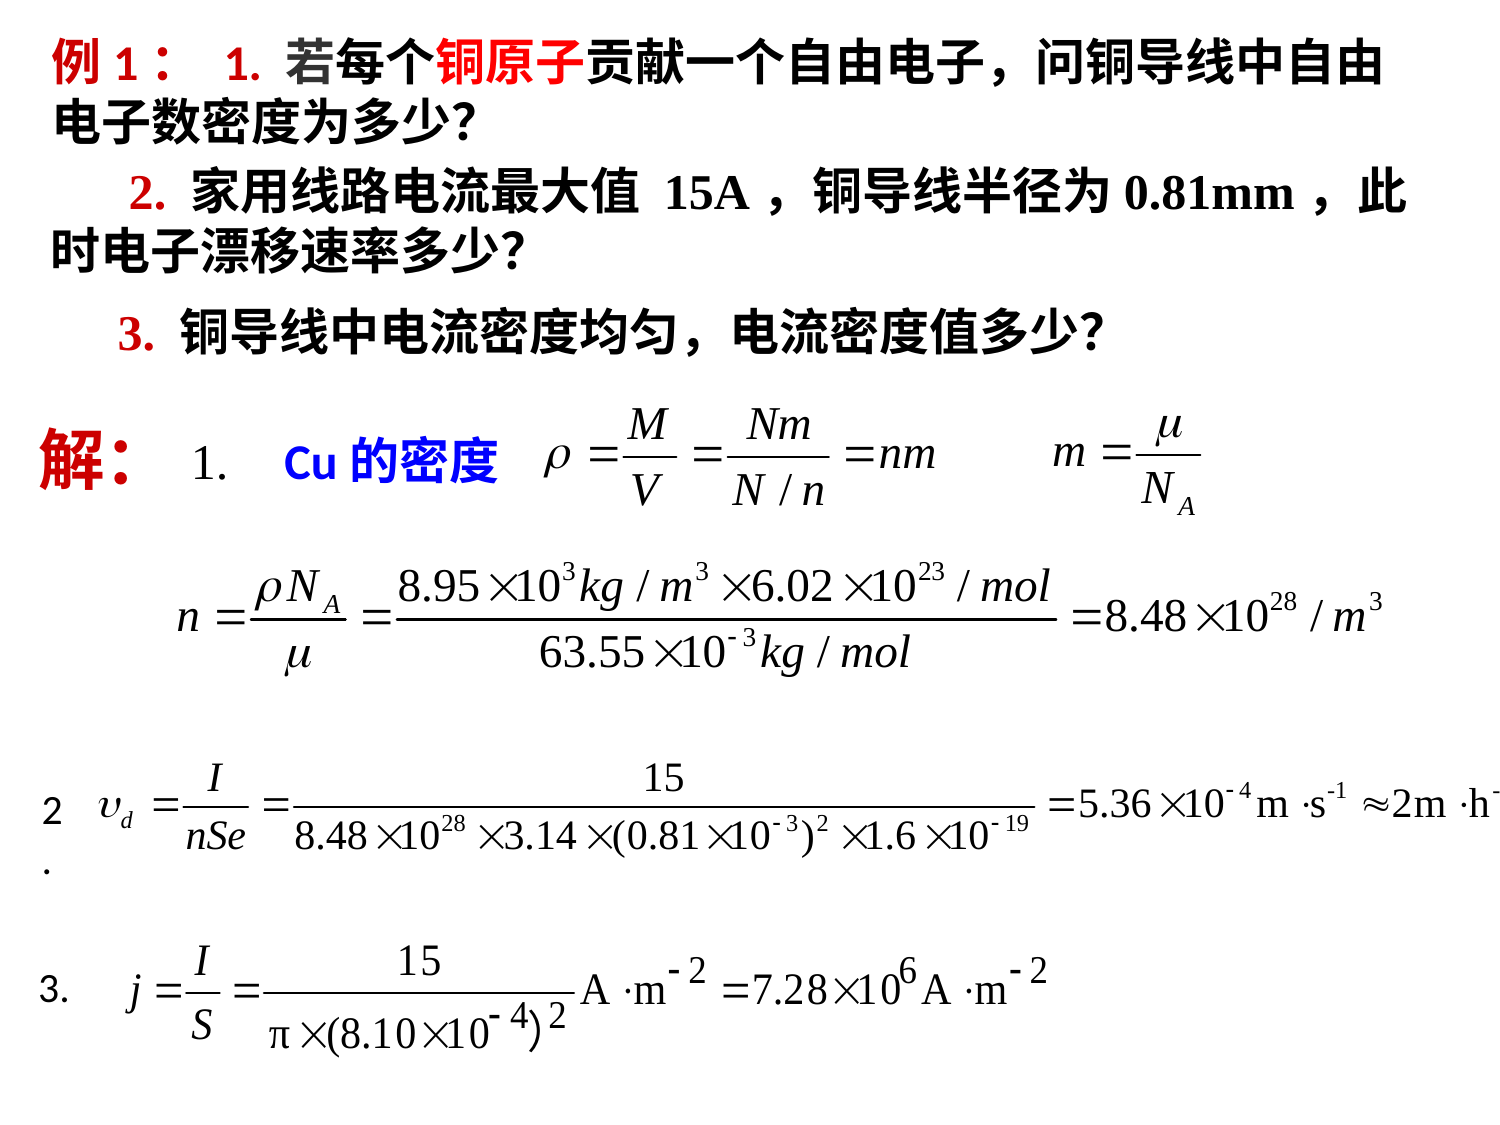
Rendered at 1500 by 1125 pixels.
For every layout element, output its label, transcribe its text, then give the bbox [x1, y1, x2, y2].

text_box 3. [23, 953, 106, 1019]
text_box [535, 393, 946, 517]
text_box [1045, 391, 1211, 526]
text_box 解： [23, 410, 251, 505]
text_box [34, 23, 1457, 369]
text_box 1. [176, 421, 244, 497]
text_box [169, 548, 1392, 687]
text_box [93, 750, 1500, 867]
text_box 2. [26, 775, 79, 891]
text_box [111, 925, 1062, 1072]
text_box Cu的密度 [269, 421, 529, 497]
